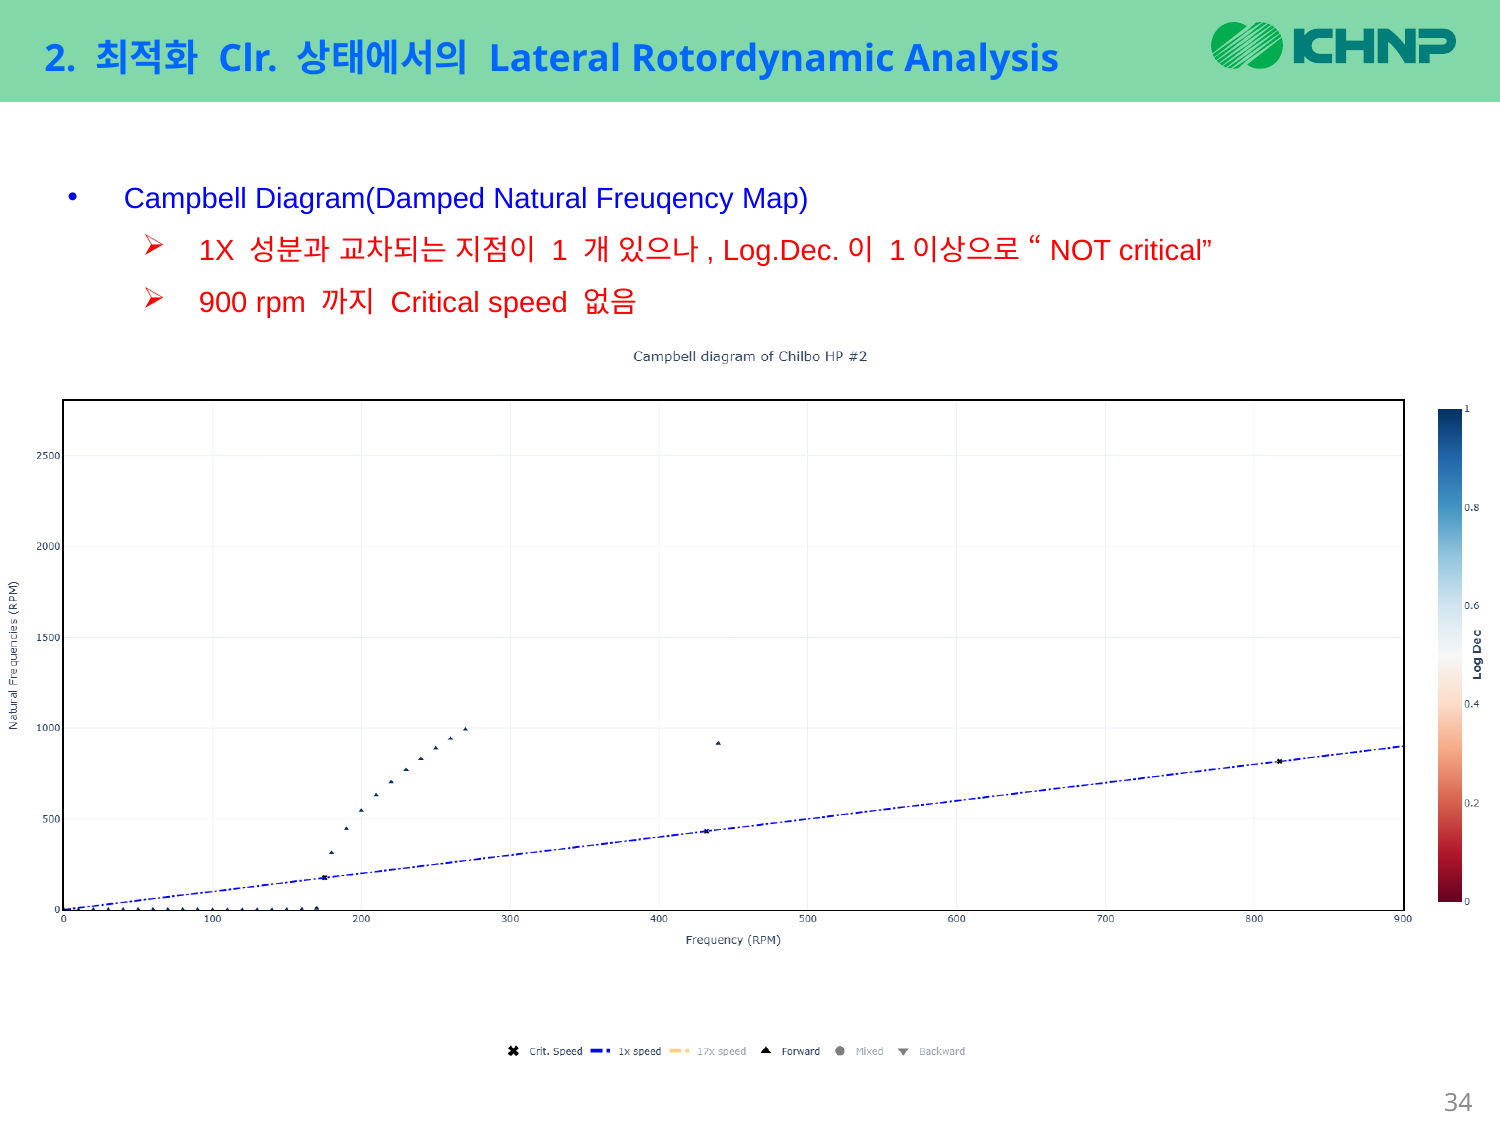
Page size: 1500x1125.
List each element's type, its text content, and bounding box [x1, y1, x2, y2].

picture [0, 321, 1500, 1071]
text_box Campbell Diagram(Damped Natural Freuqency Map) 1X 성분과 교차되는 지점이 1 개 있으나, Log.Dec.이 1이상으로 “NOT critical” 900 rpm 까지 Critical speed 없음 [52, 154, 1424, 320]
text_box 2. 최적화 Clr. 상태에서의 Lateral Rotordynamic Analysis [29, 26, 1500, 87]
slide_number 34 [1175, 1079, 1488, 1125]
